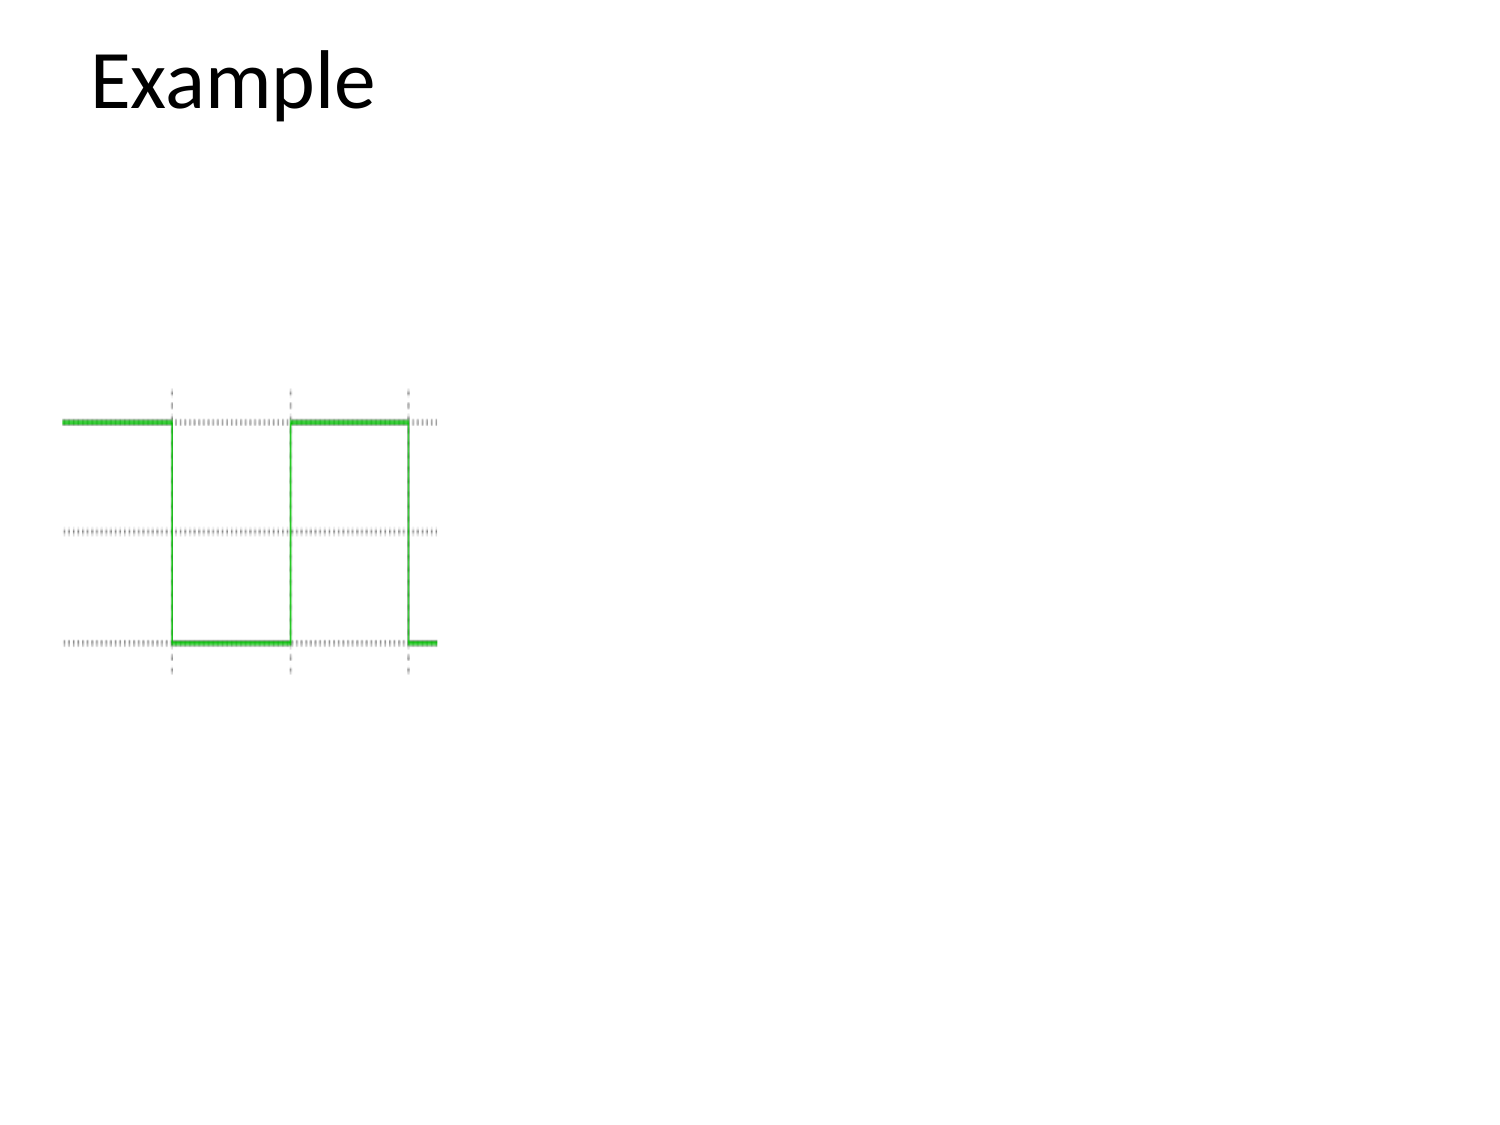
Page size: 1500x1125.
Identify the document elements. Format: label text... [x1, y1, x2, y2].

title Example [75, 0, 1425, 150]
picture [62, 387, 438, 676]
